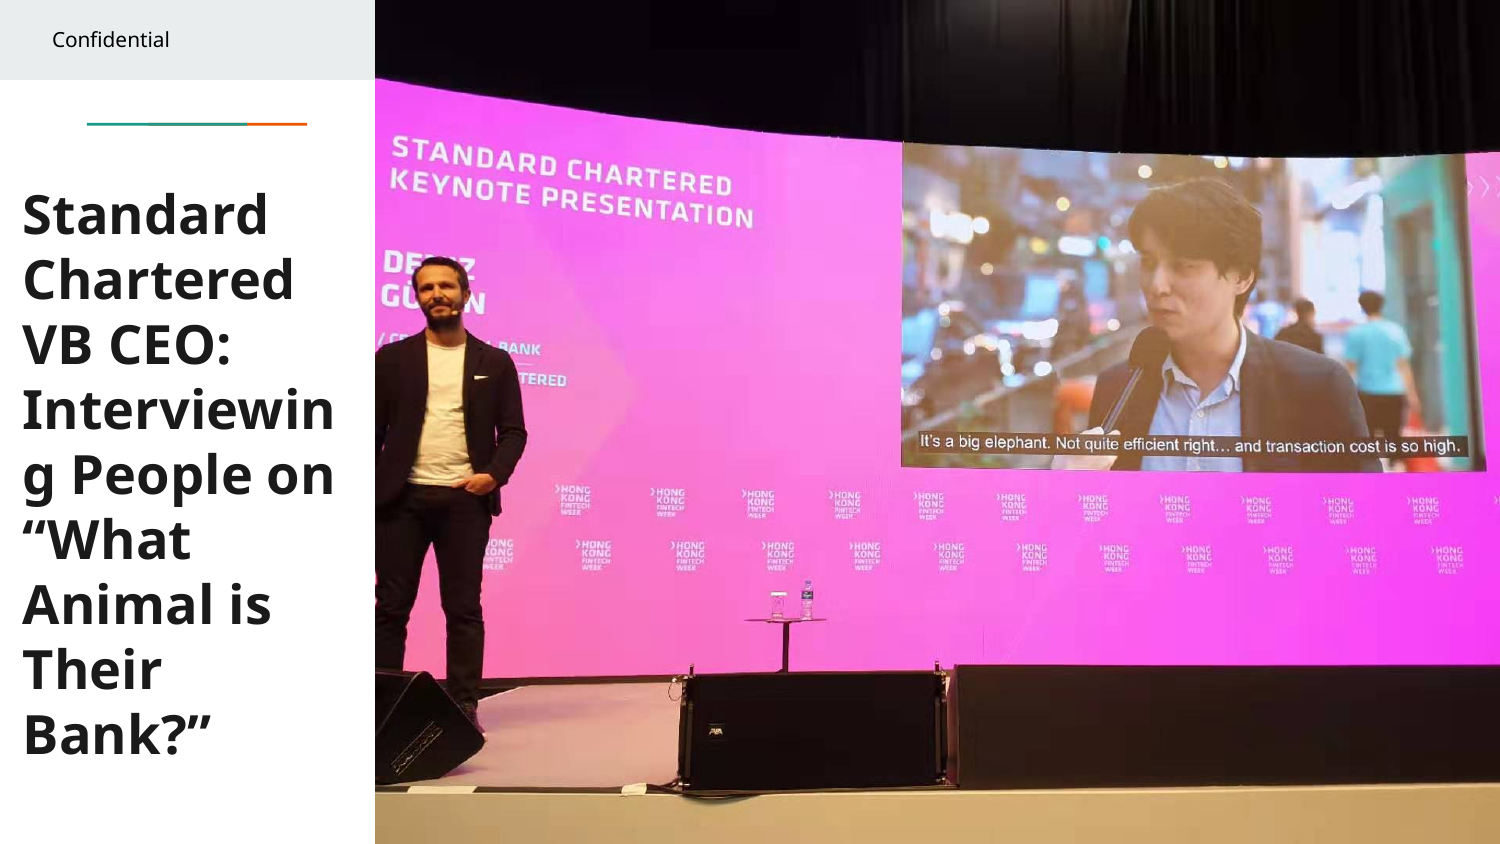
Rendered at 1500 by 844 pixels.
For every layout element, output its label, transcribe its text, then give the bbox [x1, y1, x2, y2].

picture [374, 0, 1500, 844]
text_box Standard Chartered VB CEO: Interviewing People on “What Animal is Their Bank?” [7, 165, 369, 254]
